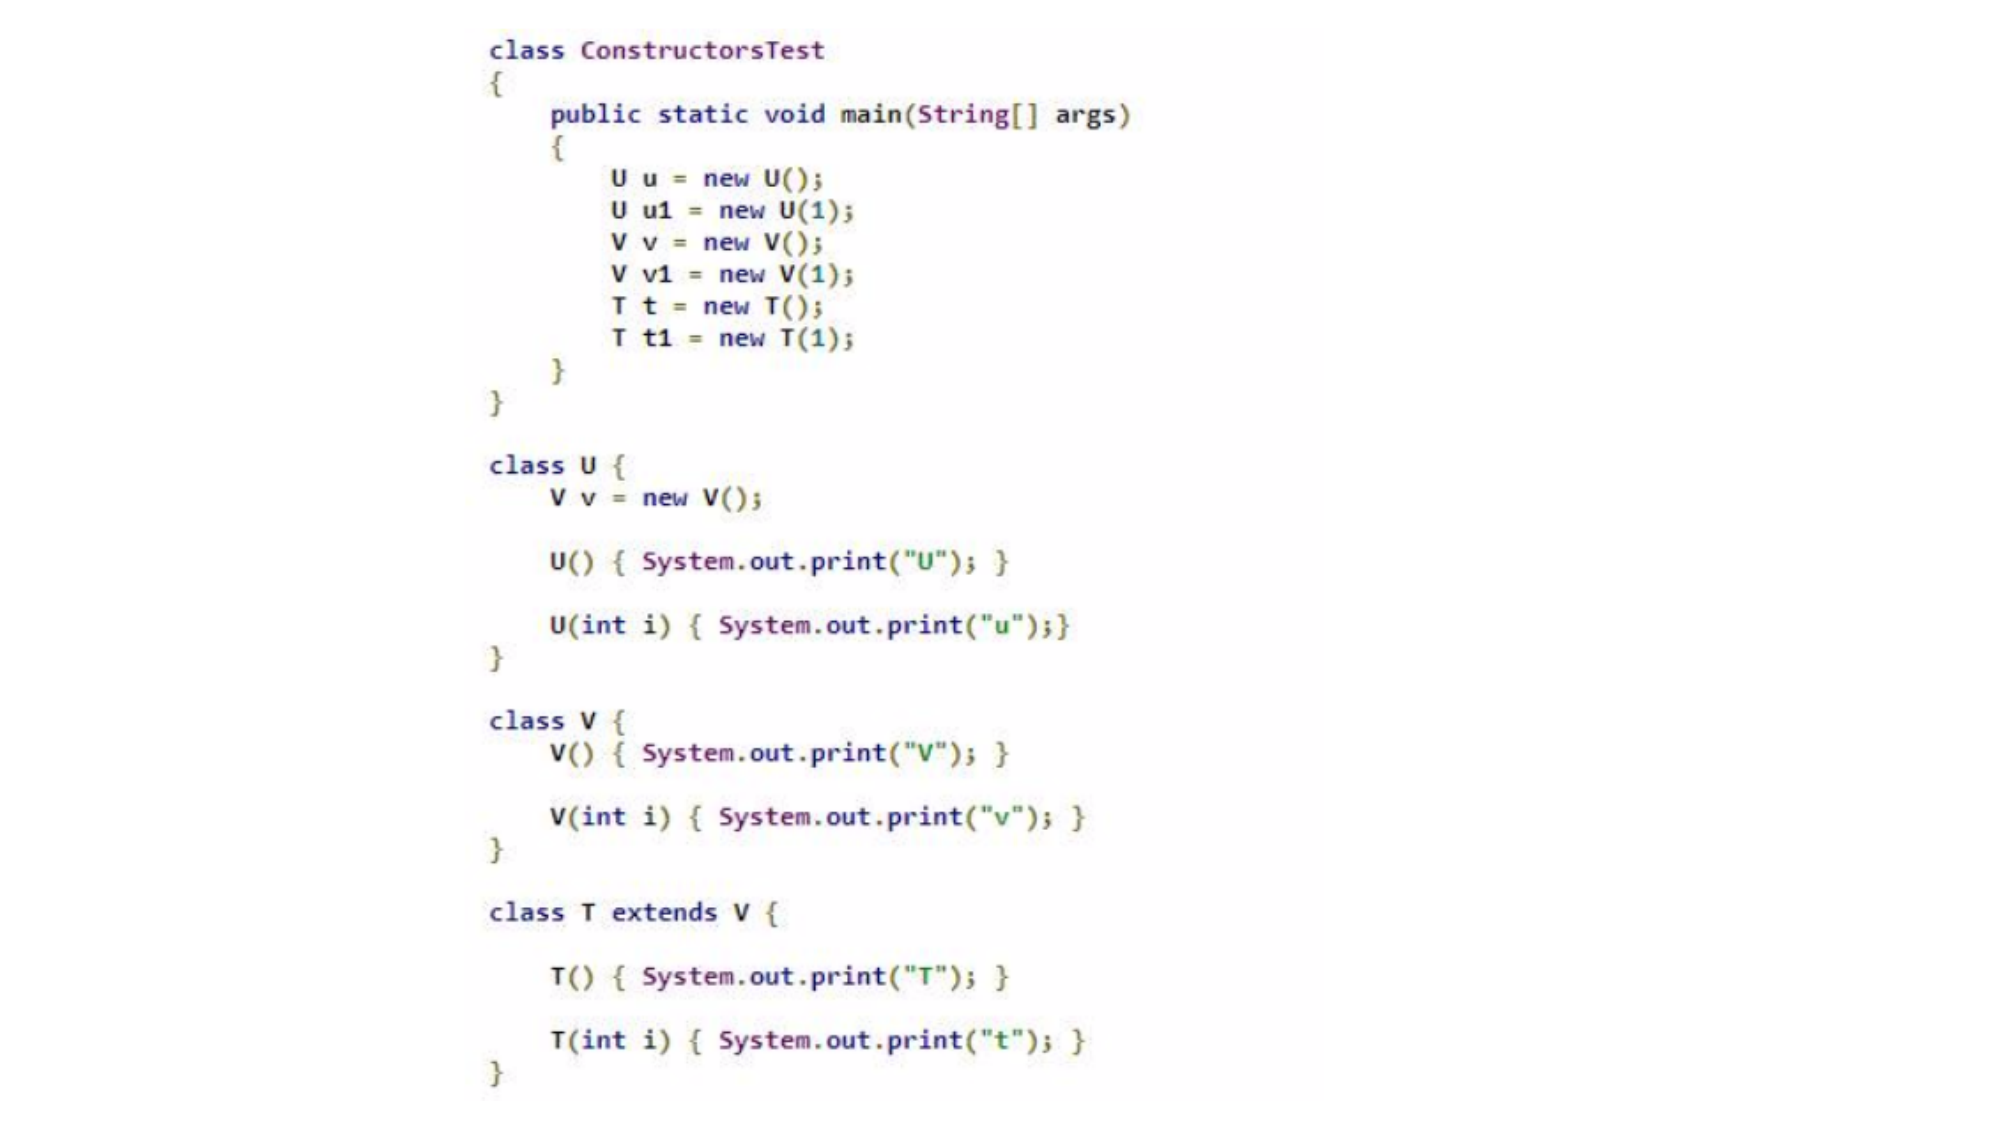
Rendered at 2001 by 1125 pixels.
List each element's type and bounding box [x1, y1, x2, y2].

picture [424, 24, 1575, 1101]
